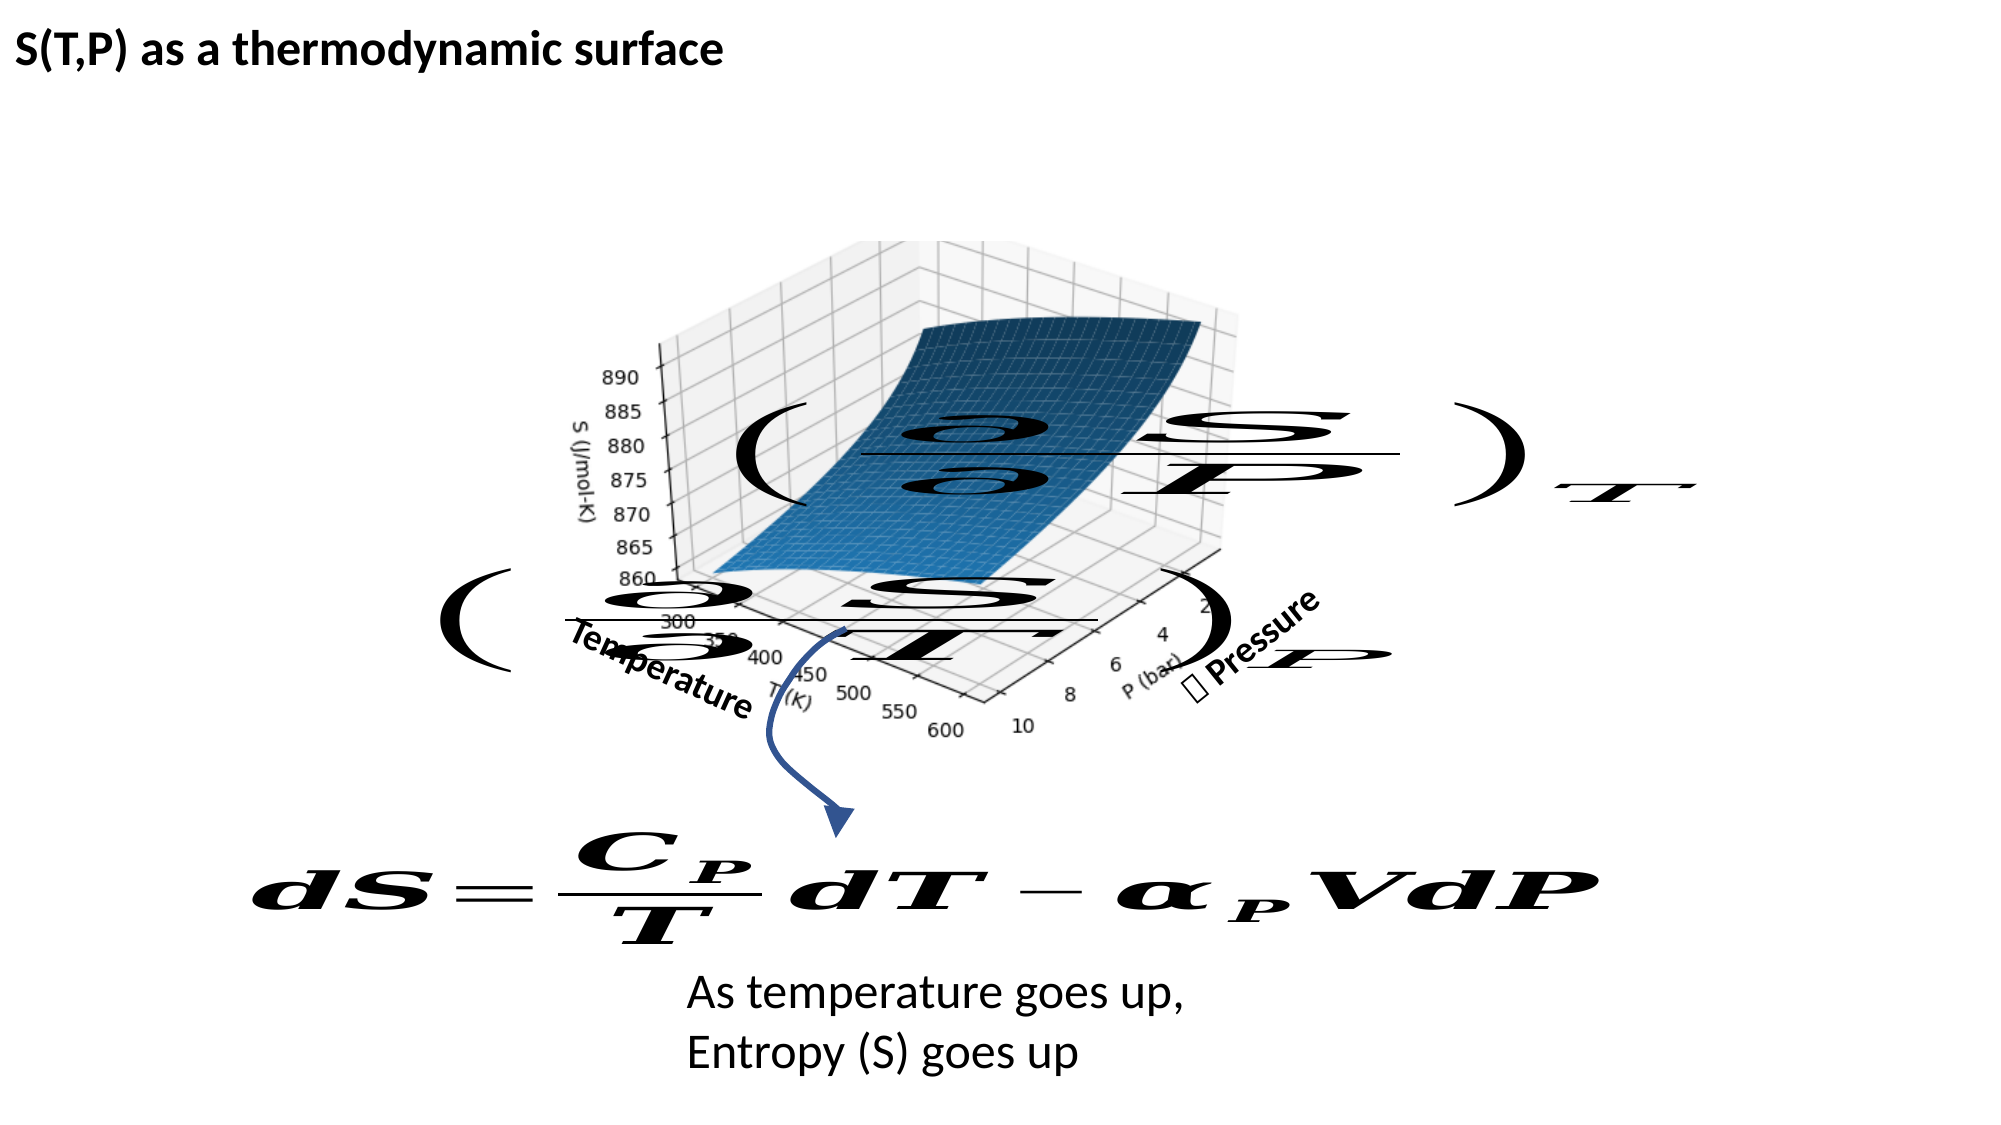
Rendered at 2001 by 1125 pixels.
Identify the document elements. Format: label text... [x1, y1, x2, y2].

text_box [781, 763, 854, 839]
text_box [542, 564, 1486, 723]
picture [546, 241, 1311, 564]
text_box S(T,P) as a thermodynamic surface [0, 7, 1891, 83]
text_box As temperature goes up, Entropy (S) goes up [671, 951, 1271, 1087]
picture [546, 723, 1311, 763]
